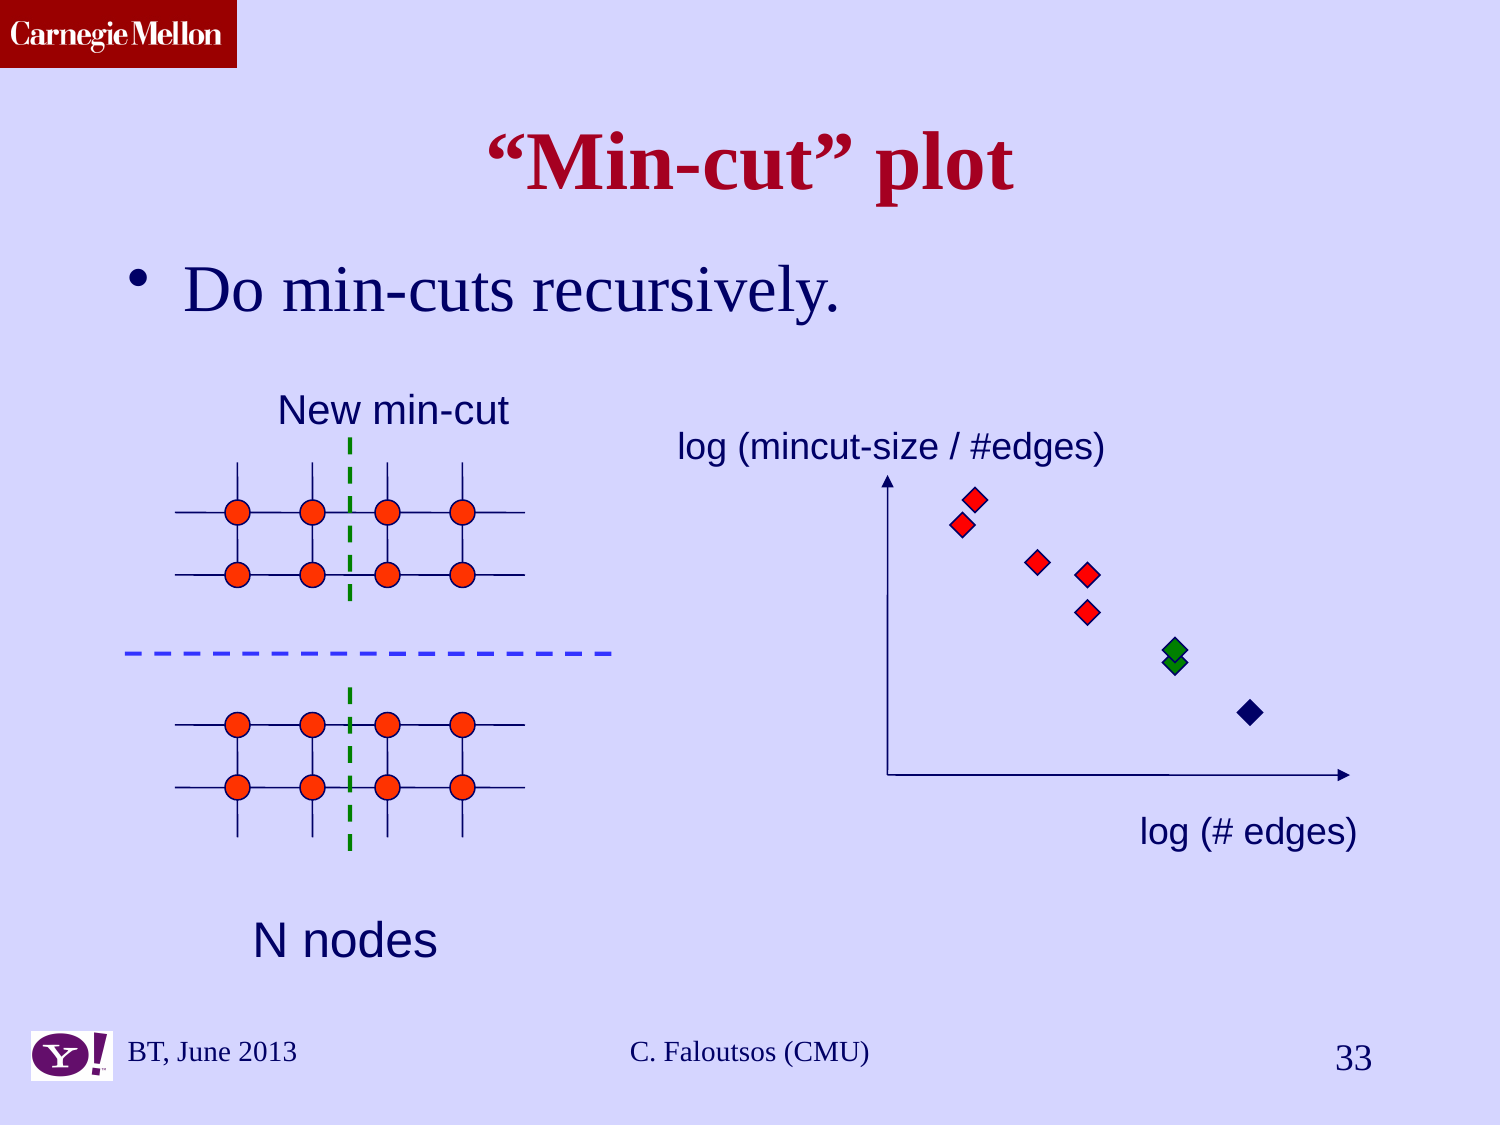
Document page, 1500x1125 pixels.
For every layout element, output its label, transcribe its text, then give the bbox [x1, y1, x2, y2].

text_box [375, 712, 400, 738]
text_box [225, 562, 250, 588]
list Do min-cuts recursively. [112, 237, 1388, 1001]
text_box [225, 500, 250, 525]
text_box [375, 500, 400, 525]
text_box New min-cut [262, 375, 563, 440]
text_box [225, 775, 250, 800]
text_box [375, 775, 400, 800]
text_box [881, 475, 894, 775]
text_box [450, 712, 475, 738]
footer C. Faloutsos (CMU) [512, 1024, 988, 1101]
title “Min-cut” plot [112, 99, 1388, 213]
text_box log (mincut-size / #edges) [662, 414, 1163, 475]
text_box [375, 562, 400, 588]
text_box [1162, 656, 1188, 676]
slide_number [112, 1024, 426, 1101]
text_box [300, 562, 325, 588]
text_box [950, 512, 976, 538]
text_box [450, 775, 475, 800]
text_box [1074, 600, 1100, 625]
text_box [300, 500, 325, 525]
text_box [887, 768, 1351, 782]
text_box [1237, 699, 1263, 725]
text_box [300, 775, 325, 800]
text_box [1162, 637, 1188, 663]
text_box N nodes [237, 899, 488, 975]
slide_number 33 [1074, 1024, 1388, 1101]
picture [0, 0, 237, 68]
text_box log (# edges) [1124, 799, 1413, 860]
text_box [450, 562, 475, 588]
text_box [1025, 549, 1051, 575]
text_box [225, 712, 250, 738]
text_box [962, 487, 988, 513]
text_box [450, 500, 475, 525]
text_box [300, 712, 325, 738]
text_box [1074, 562, 1100, 588]
picture [31, 1031, 112, 1081]
